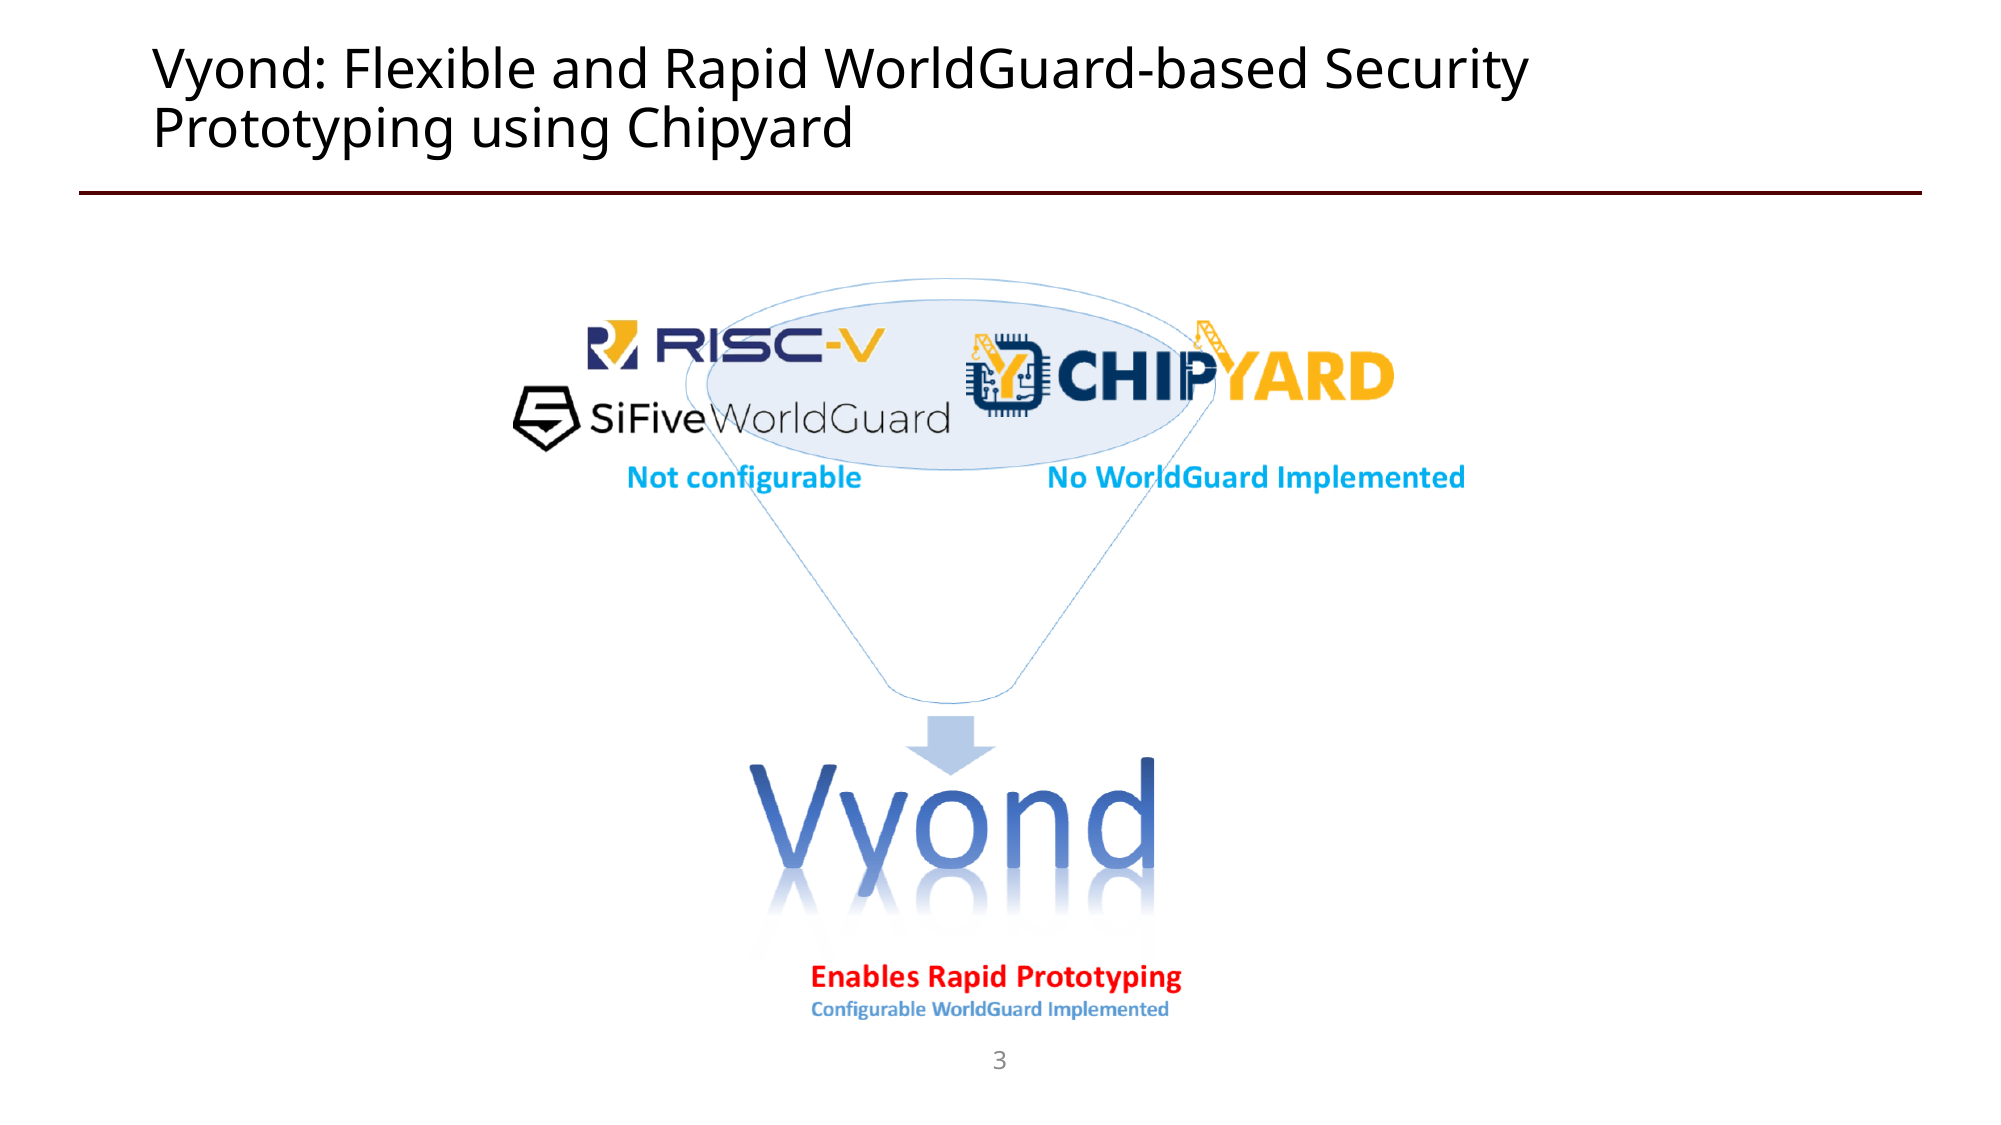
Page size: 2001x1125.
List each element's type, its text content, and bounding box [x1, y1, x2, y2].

slide_number 3 [774, 1032, 1225, 1092]
title Vyond: Flexible and Rapid WorldGuard-based Security Prototyping using Chipyard [137, 33, 1863, 168]
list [411, 241, 1539, 1032]
